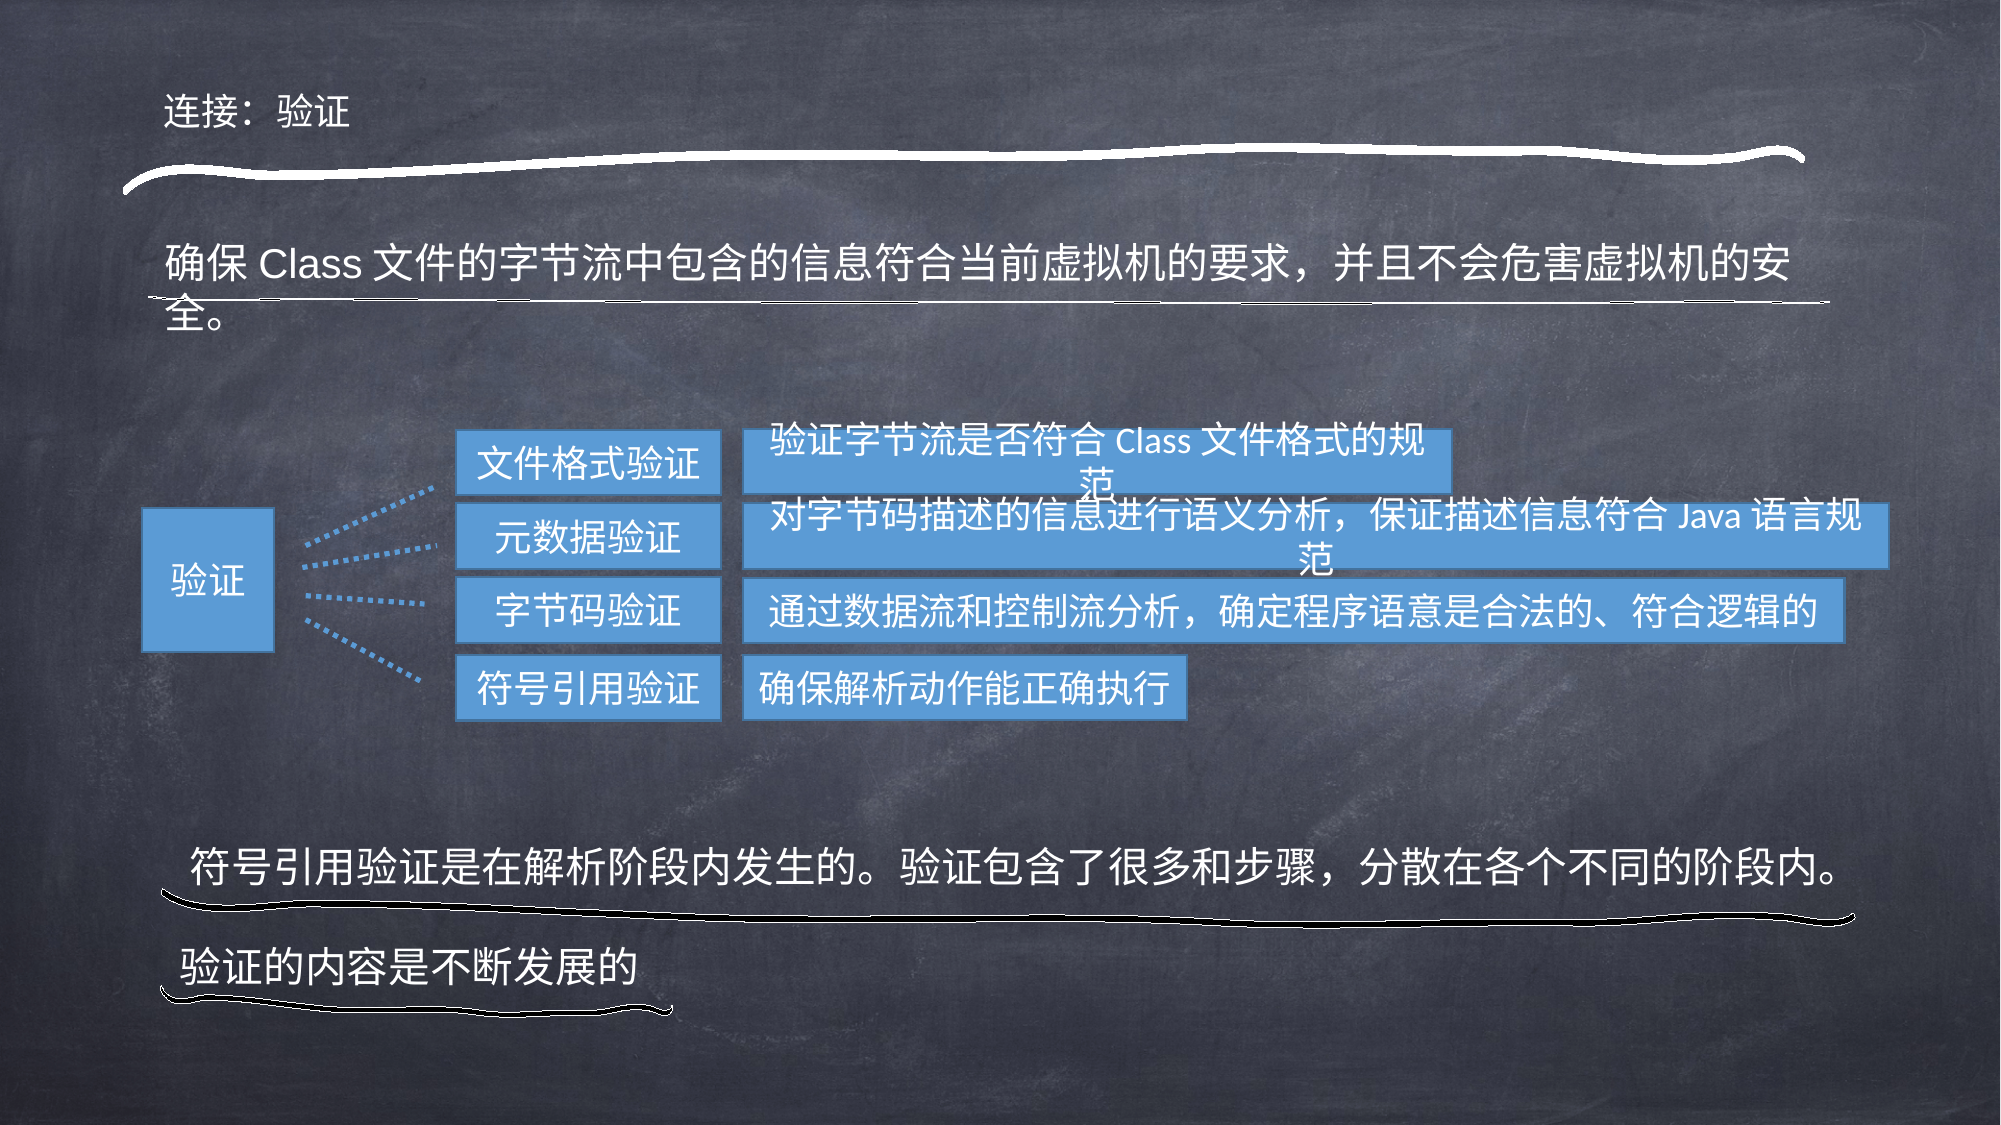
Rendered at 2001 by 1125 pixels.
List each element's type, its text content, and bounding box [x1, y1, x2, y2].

text_box 元数据验证 [455, 502, 722, 570]
text_box 通过数据流和控制流分析，确定程序语意是合法的、符合逻辑的 [742, 577, 1846, 644]
text_box 确保解析动作能正确执行 [742, 654, 1188, 721]
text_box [305, 487, 434, 545]
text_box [305, 595, 425, 604]
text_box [148, 229, 1840, 305]
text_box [160, 833, 1917, 931]
text_box 文件格式验证 [455, 429, 722, 496]
text_box 连接：验证 [149, 80, 367, 140]
text_box 符号引用验证 [455, 654, 722, 722]
text_box 字节码验证 [455, 576, 722, 644]
text_box 验证字节流是否符合Class文件格式的规范 [742, 428, 1453, 495]
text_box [160, 933, 701, 1019]
picture [0, 0, 2001, 1125]
text_box 对字节码描述的信息进行语义分析，保证描述信息符合Java语言规范 [742, 502, 1890, 570]
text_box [302, 545, 438, 568]
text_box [305, 619, 425, 684]
text_box [123, 143, 1805, 195]
text_box 验证 [141, 507, 275, 653]
